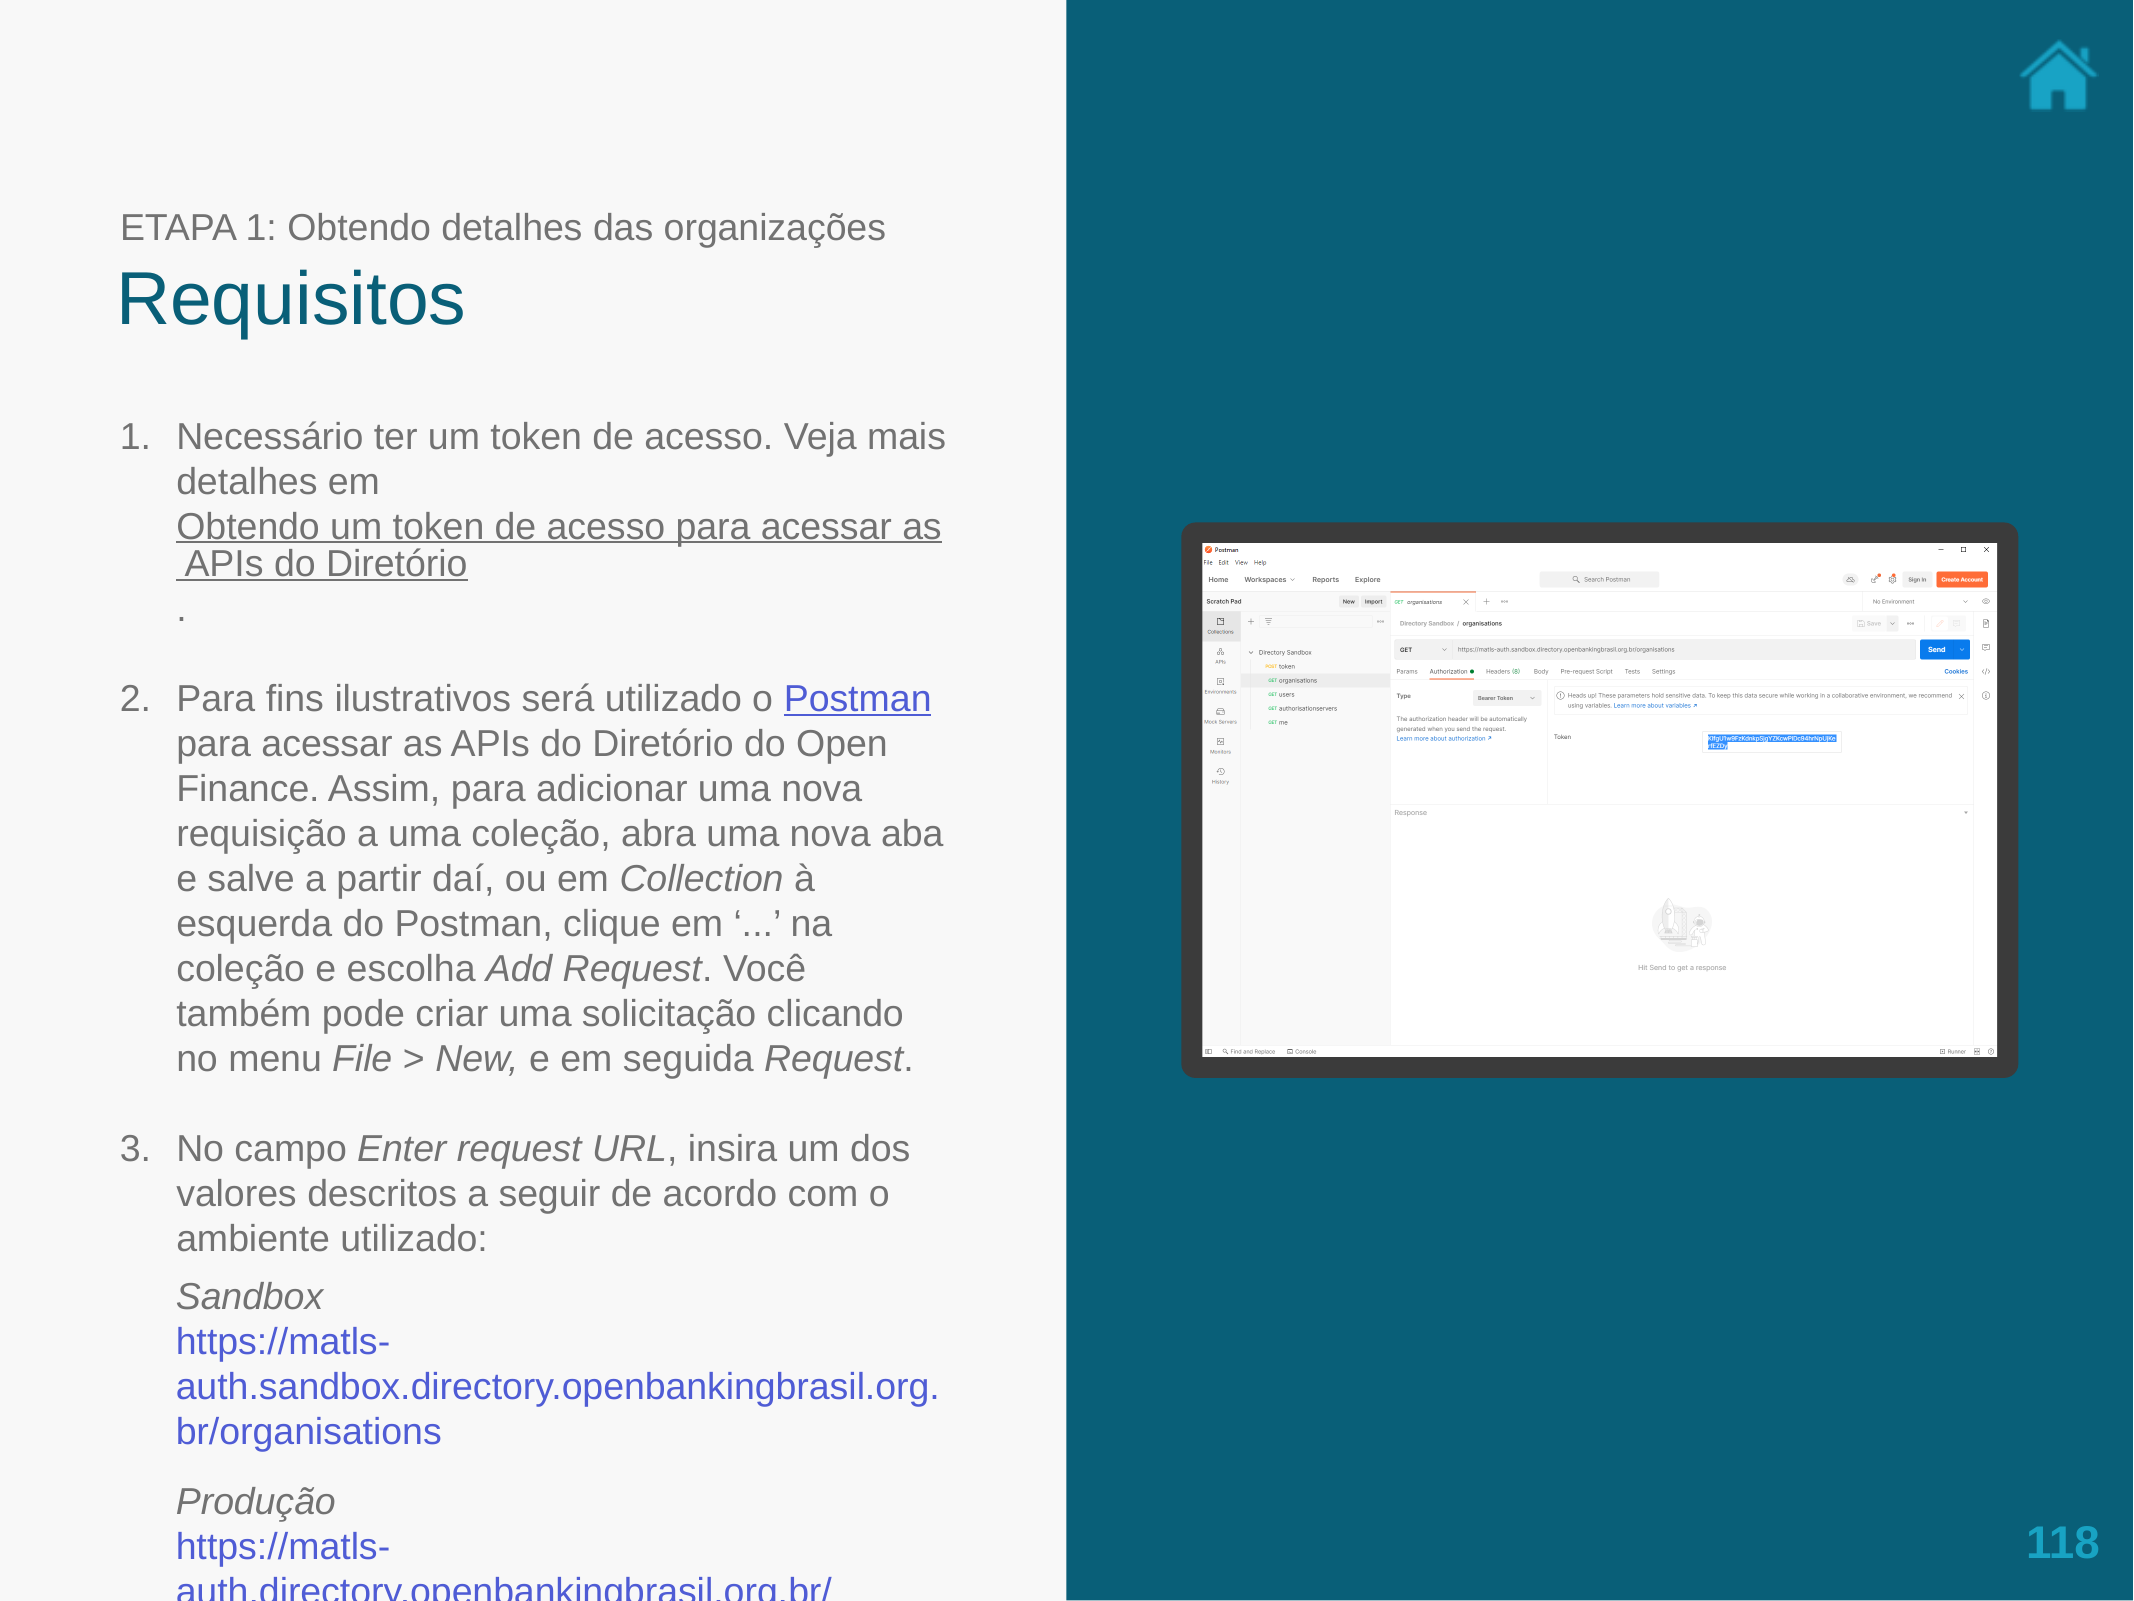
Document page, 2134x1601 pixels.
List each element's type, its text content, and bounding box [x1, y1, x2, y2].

text_box [1977, 0, 2134, 145]
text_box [1181, 522, 2019, 1079]
slide_number 118 [1979, 1504, 2101, 1576]
text_box Requisitos [115, 249, 475, 341]
text_box ETAPA 1: Obtendo detalhes das organizações [119, 202, 914, 248]
text_box Necessário ter um token de acesso. Veja mais detalhes em Obtendo um token de acesso para acessar as APIs do Diretório. Para fins ilustrativos será utilizado o Postman para acessar as APIs do Diretório do Open Finance. Assim, para adicionar uma nova requisição a uma coleção, abra uma nova aba e salve a partir daí, ou em Collection à esquerda do Postman, clique em ‘...’ na coleção e escolha Add Request. Você também pode criar uma solicitação clicando no menu File > New, e em seguida Request. No campo Enter request URL, insira um dos valores descritos a seguir de acordo com o ambiente utilizado: Sandbox https://matls-auth.sandbox.directory.openbankingbrasil.org.br/organisations Produção https://matls-auth.directory.openbankingbrasil.org.br/organisations [119, 411, 947, 1601]
